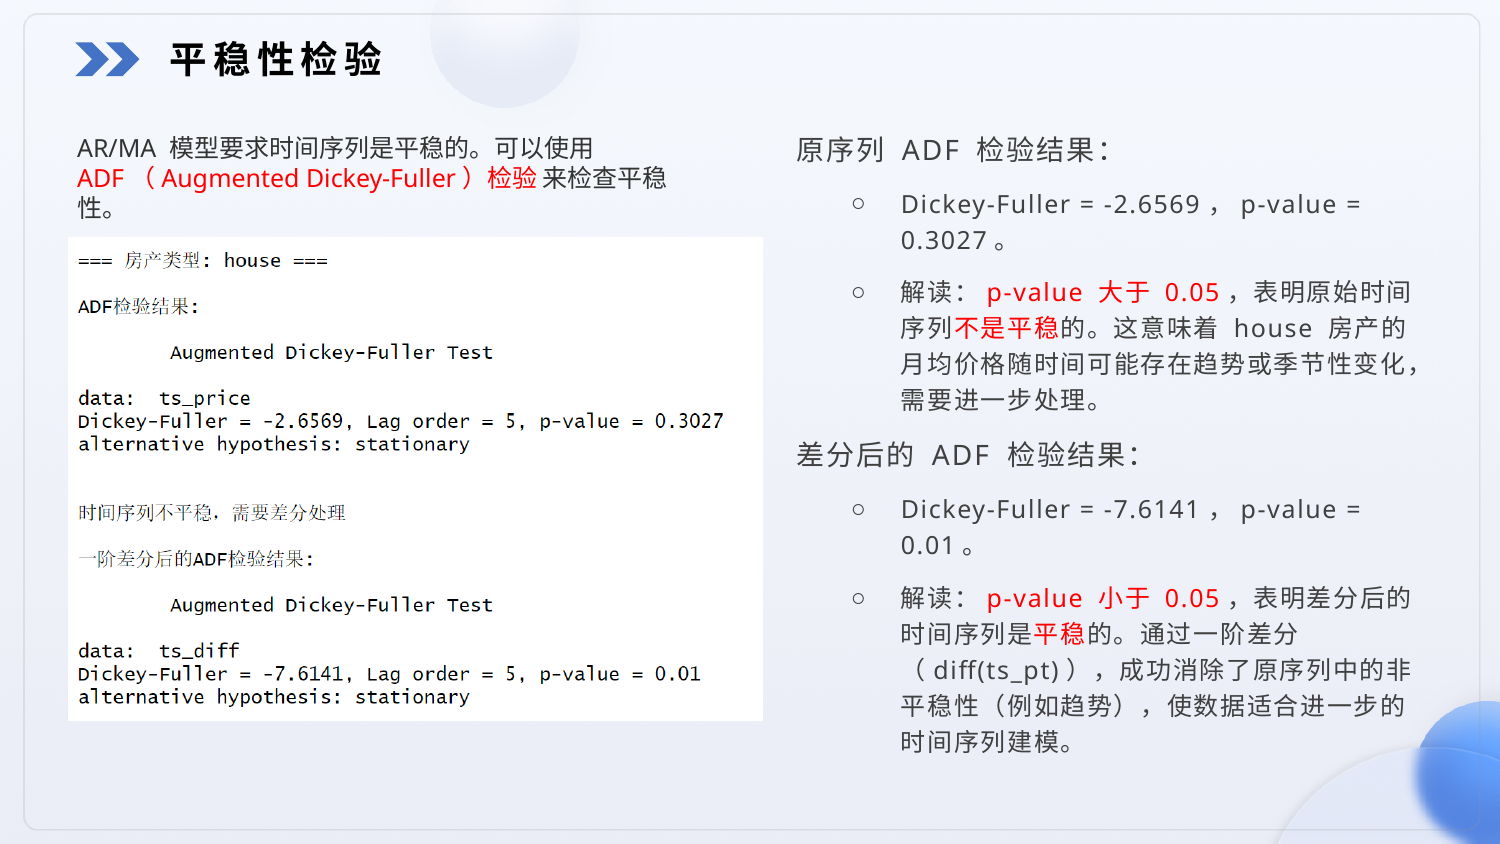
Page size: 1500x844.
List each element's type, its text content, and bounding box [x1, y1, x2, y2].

text_box 原序列 ADF 检验结果： Dickey-Fuller = -2.6569，p-value = 0.3027。 解读：p-value 大于 0.05，表明原始时间序列不是平稳的。这意味着 house 房产的月均价格随时间可能存在趋势或季节性变化，需要进一步处理。 差分后的 ADF 检验结果： Dickey-Fuller = -7.6141，p-value = 0.01。 解读：p-value 小于 0.05，表明差分后的时间序列是平稳的。通过一阶差分（diff(ts_pt)），成功消除了原序列中的非平稳性（例如趋势），使数据适合进一步的时间序列建模。 [785, 119, 1437, 781]
text_box 平稳性检验 [153, 28, 399, 90]
text_box AR/MA 模型要求时间序列是平稳的。可以使用 ADF（Augmented Dickey-Fuller）检验 来检查平稳性。 [62, 125, 688, 230]
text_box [75, 42, 140, 76]
picture [0, 0, 1500, 844]
